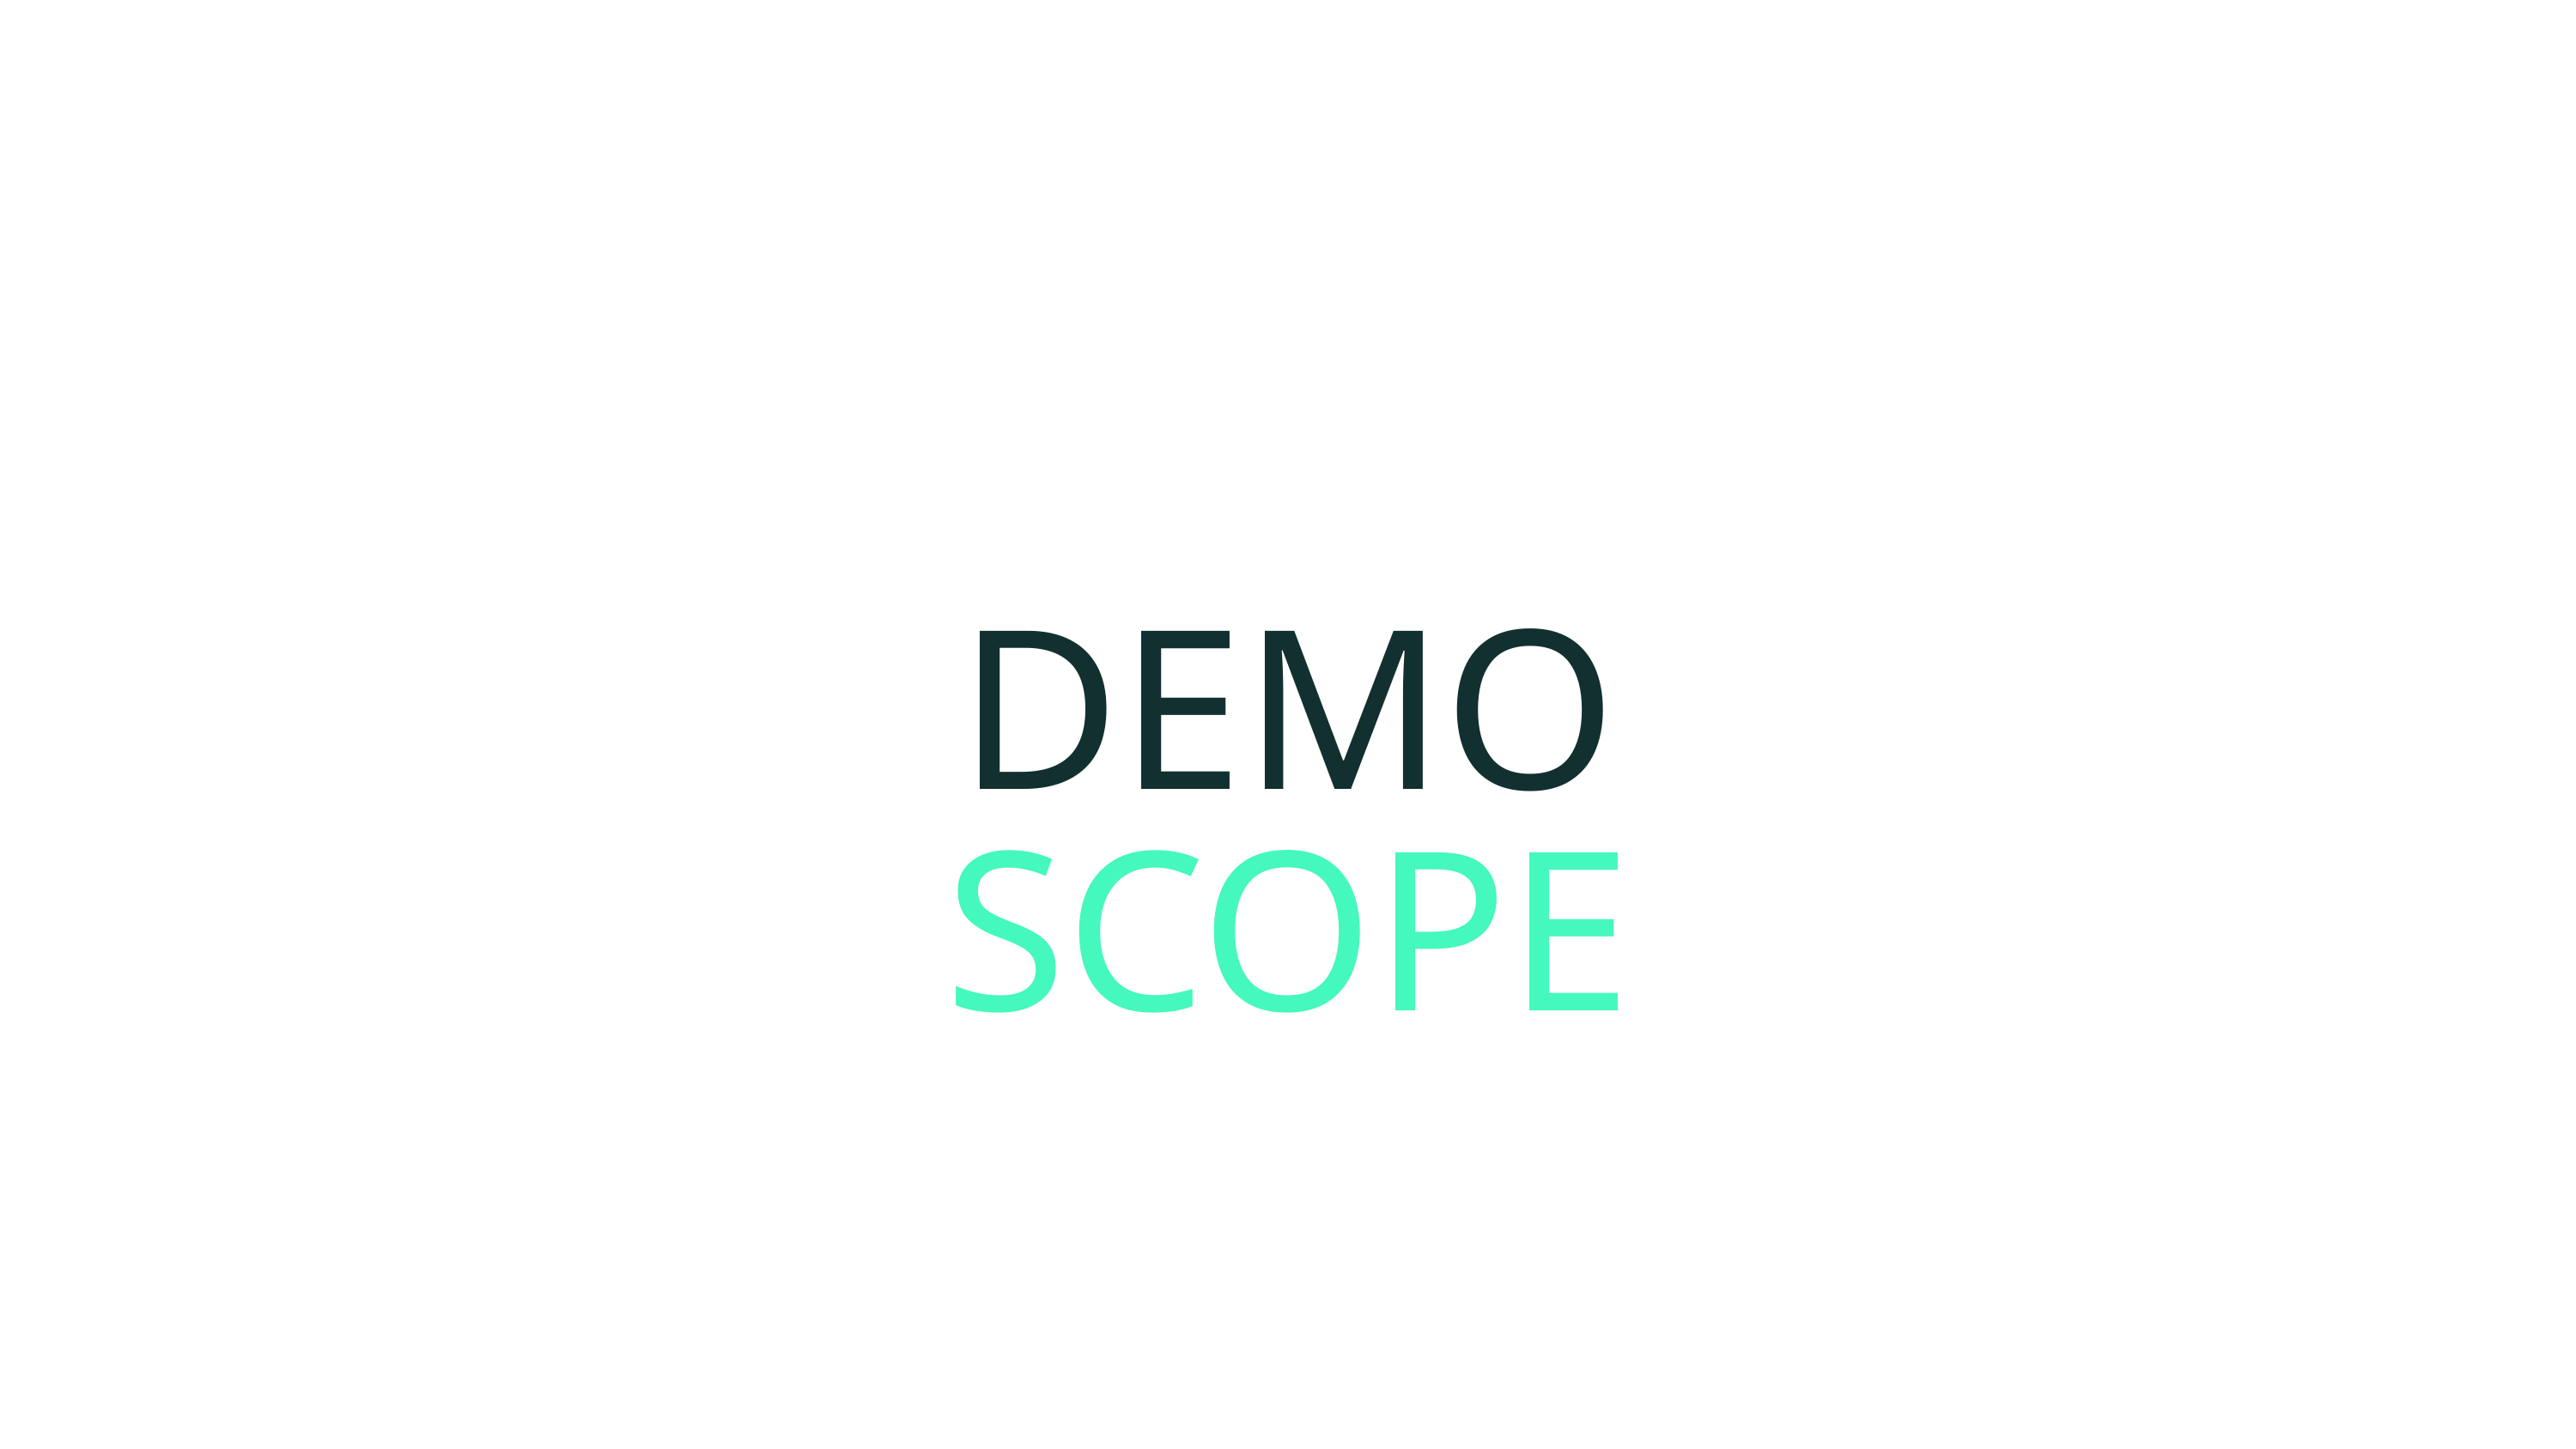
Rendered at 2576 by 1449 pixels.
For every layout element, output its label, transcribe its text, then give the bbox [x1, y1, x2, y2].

text_box DEMO SCOPE [619, 612, 1957, 1055]
